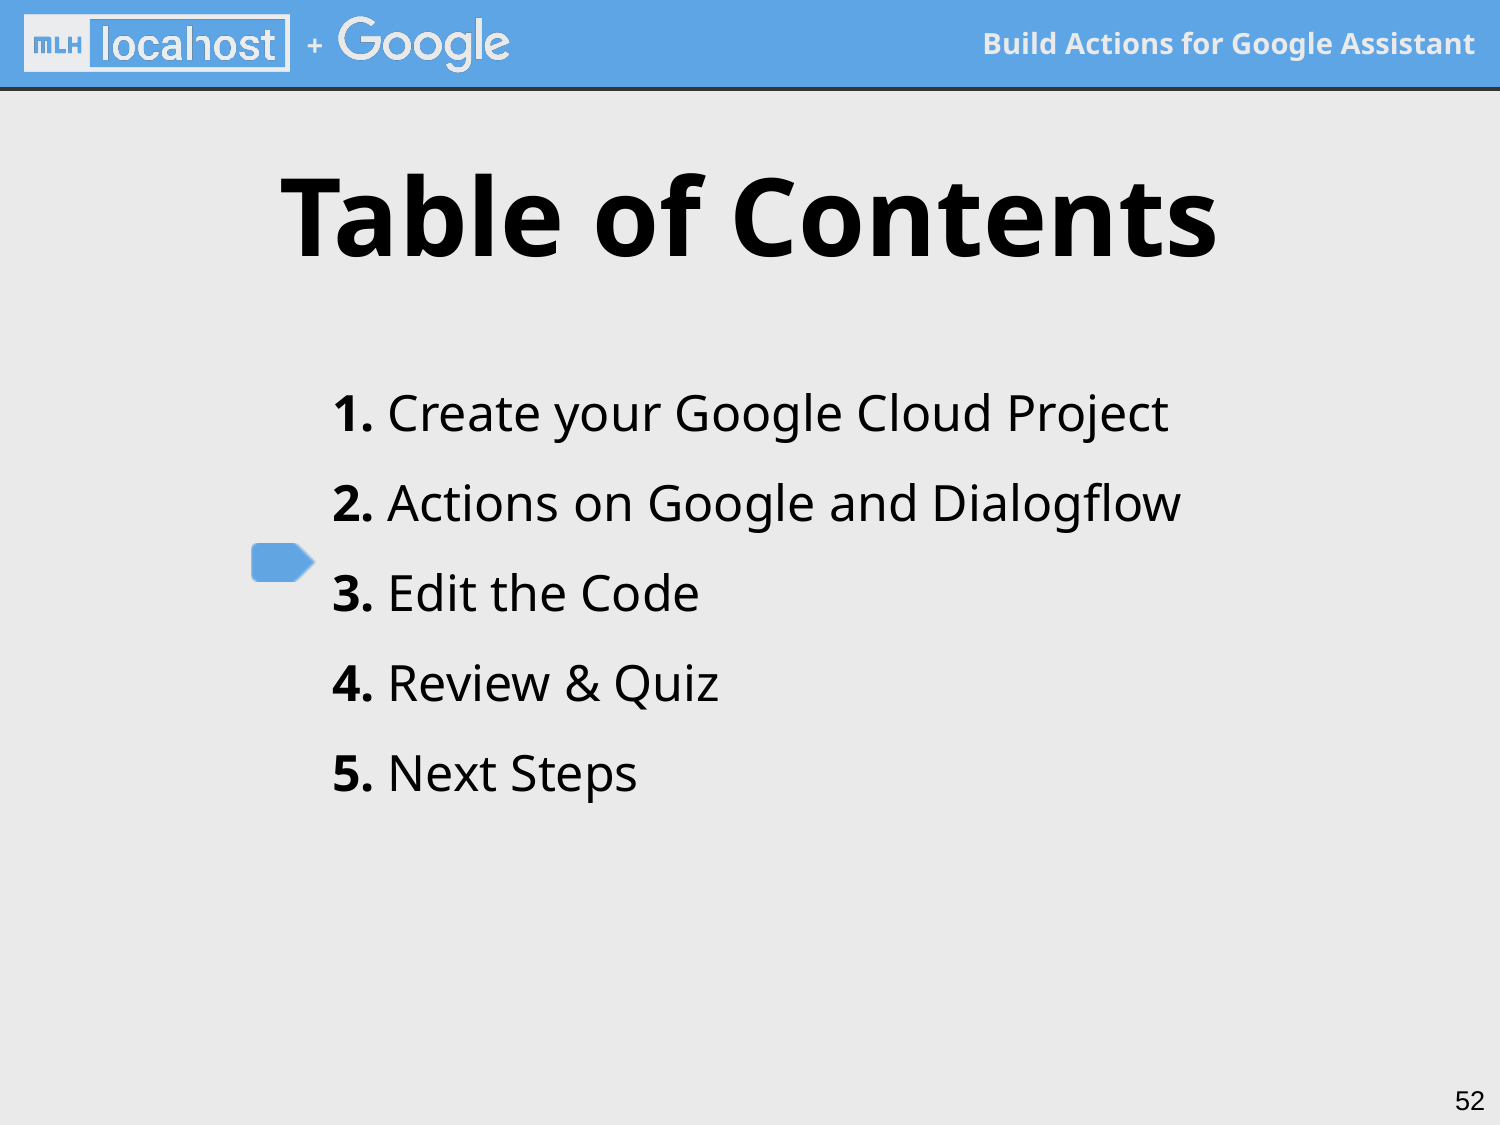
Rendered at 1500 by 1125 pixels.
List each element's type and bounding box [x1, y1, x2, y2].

picture [24, 14, 290, 72]
picture [338, 16, 510, 73]
picture [251, 543, 316, 582]
